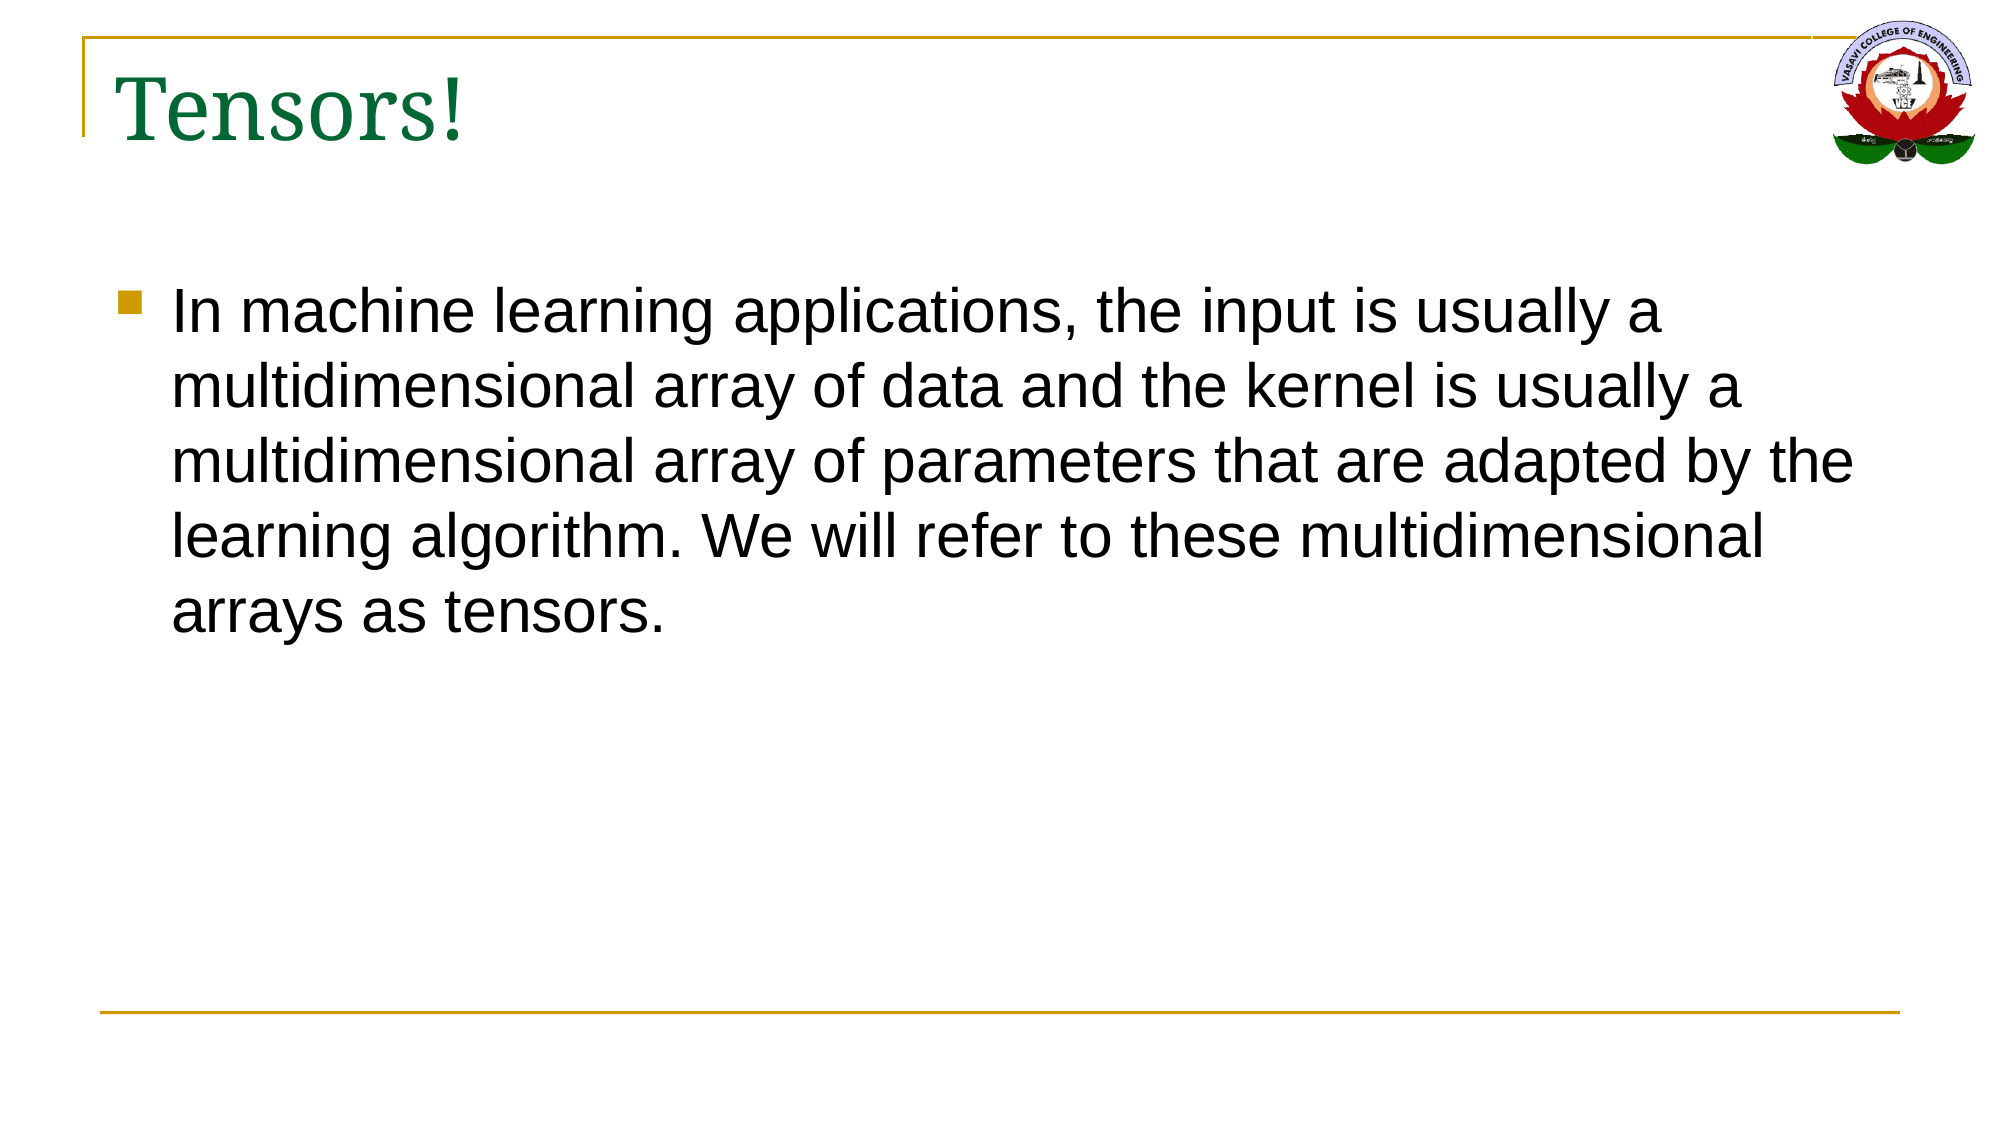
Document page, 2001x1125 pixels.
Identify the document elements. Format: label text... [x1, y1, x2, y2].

list In machine learning applications, the input is usually a multidimensional array of data and the kernel is usually a multidimensional array of parameters that are adapted by the learning algorithm. We will refer to these multidimensional arrays as tensors. [99, 262, 1900, 1006]
picture [1808, 0, 2000, 186]
title Tensors! [99, 45, 1900, 233]
